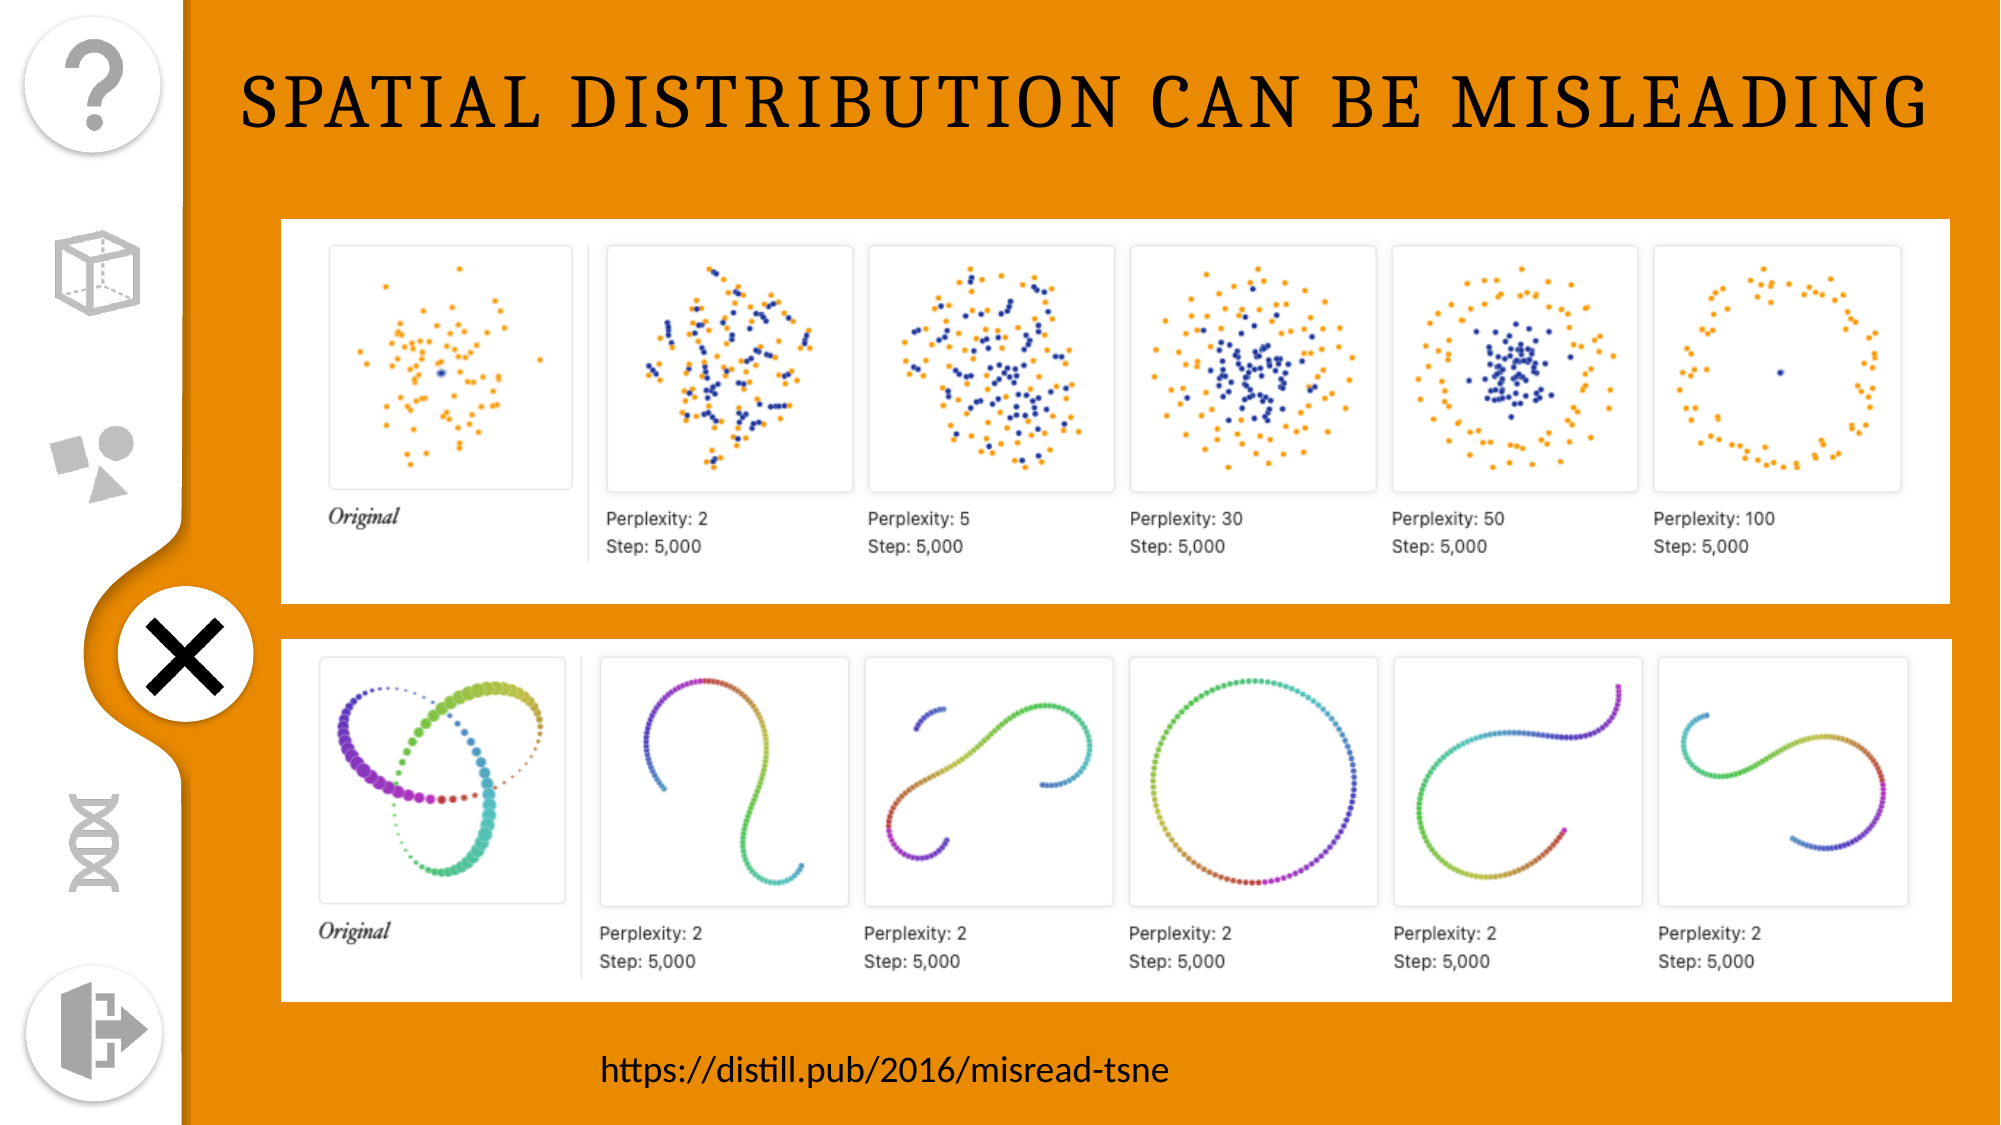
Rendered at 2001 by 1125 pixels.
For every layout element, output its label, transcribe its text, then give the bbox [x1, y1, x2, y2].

picture [281, 219, 1950, 604]
picture [43, 219, 151, 327]
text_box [25, 965, 163, 1102]
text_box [117, 585, 254, 723]
picture [281, 639, 1952, 1002]
text_box Spatial distribution can be misleading [185, 3, 1986, 191]
text_box [0, 0, 184, 1125]
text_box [24, 16, 161, 153]
text_box https://distill.pub/2016/misread-tsne [585, 1038, 1587, 1098]
picture [40, 789, 148, 897]
picture [38, 410, 145, 518]
